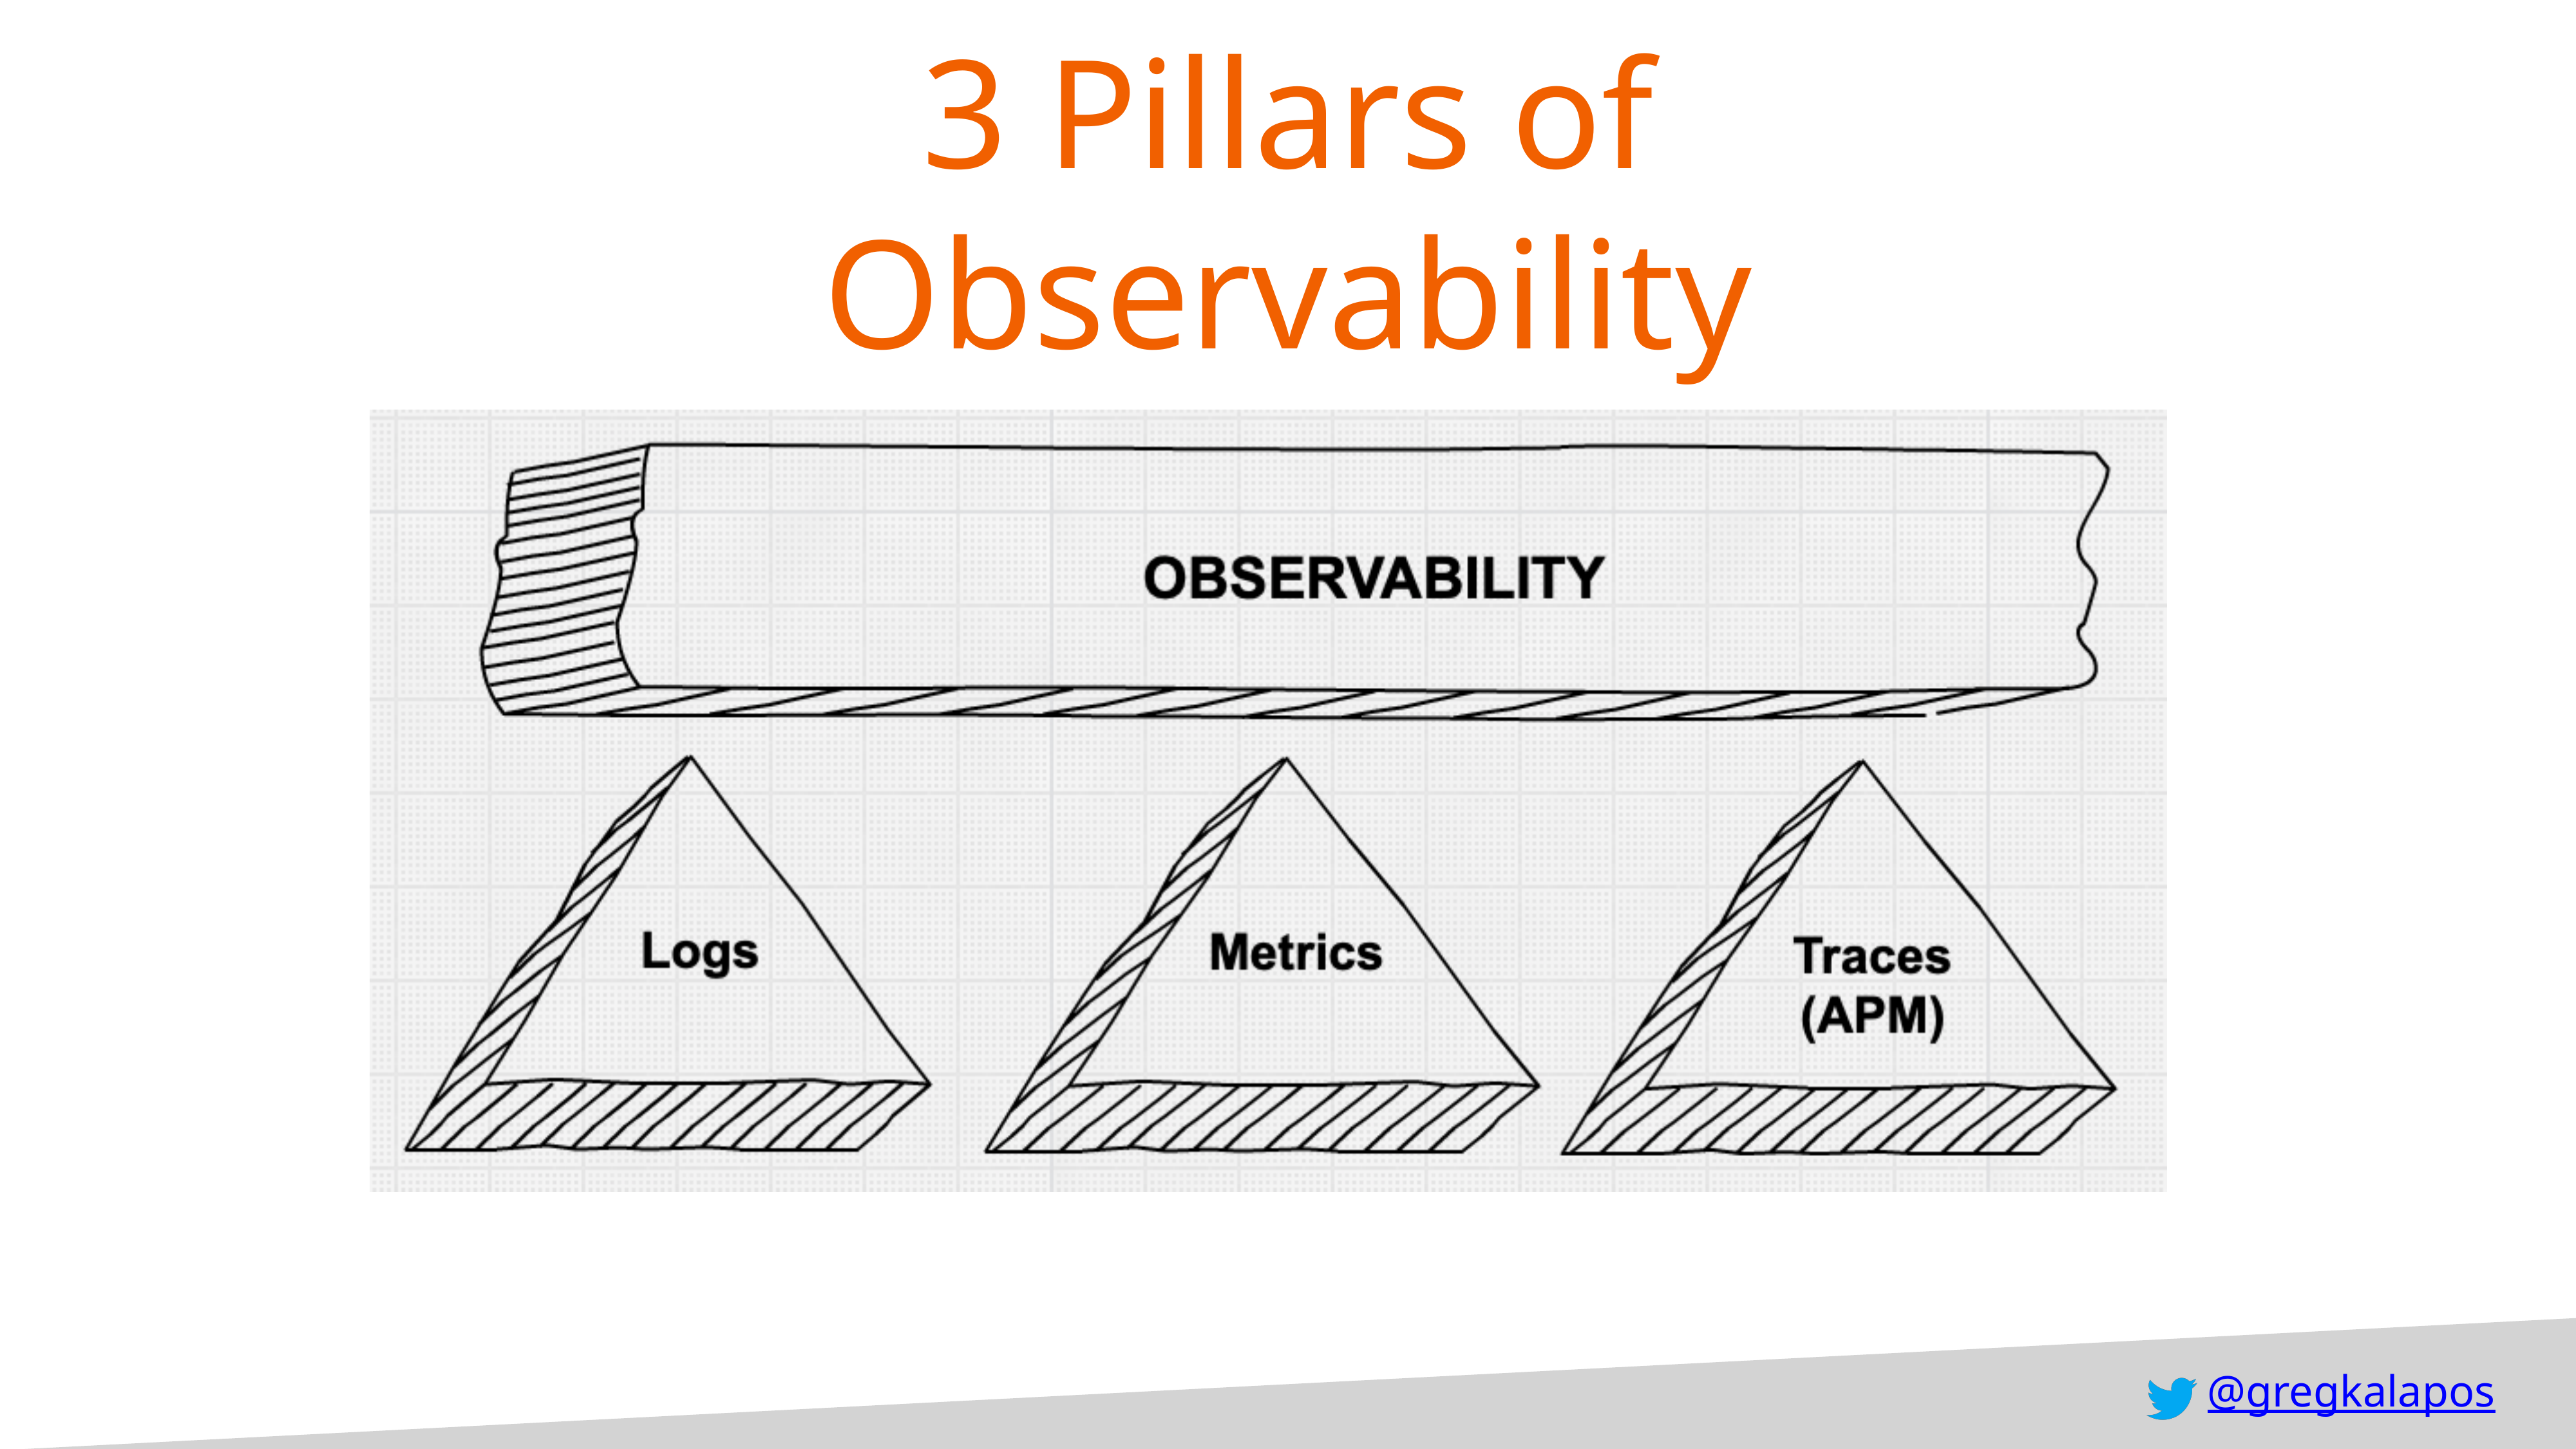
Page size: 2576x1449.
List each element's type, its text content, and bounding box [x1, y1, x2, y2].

title 3 Pillars of Observability [463, 37, 2113, 359]
picture [2146, 1373, 2197, 1425]
picture [369, 410, 2168, 1192]
